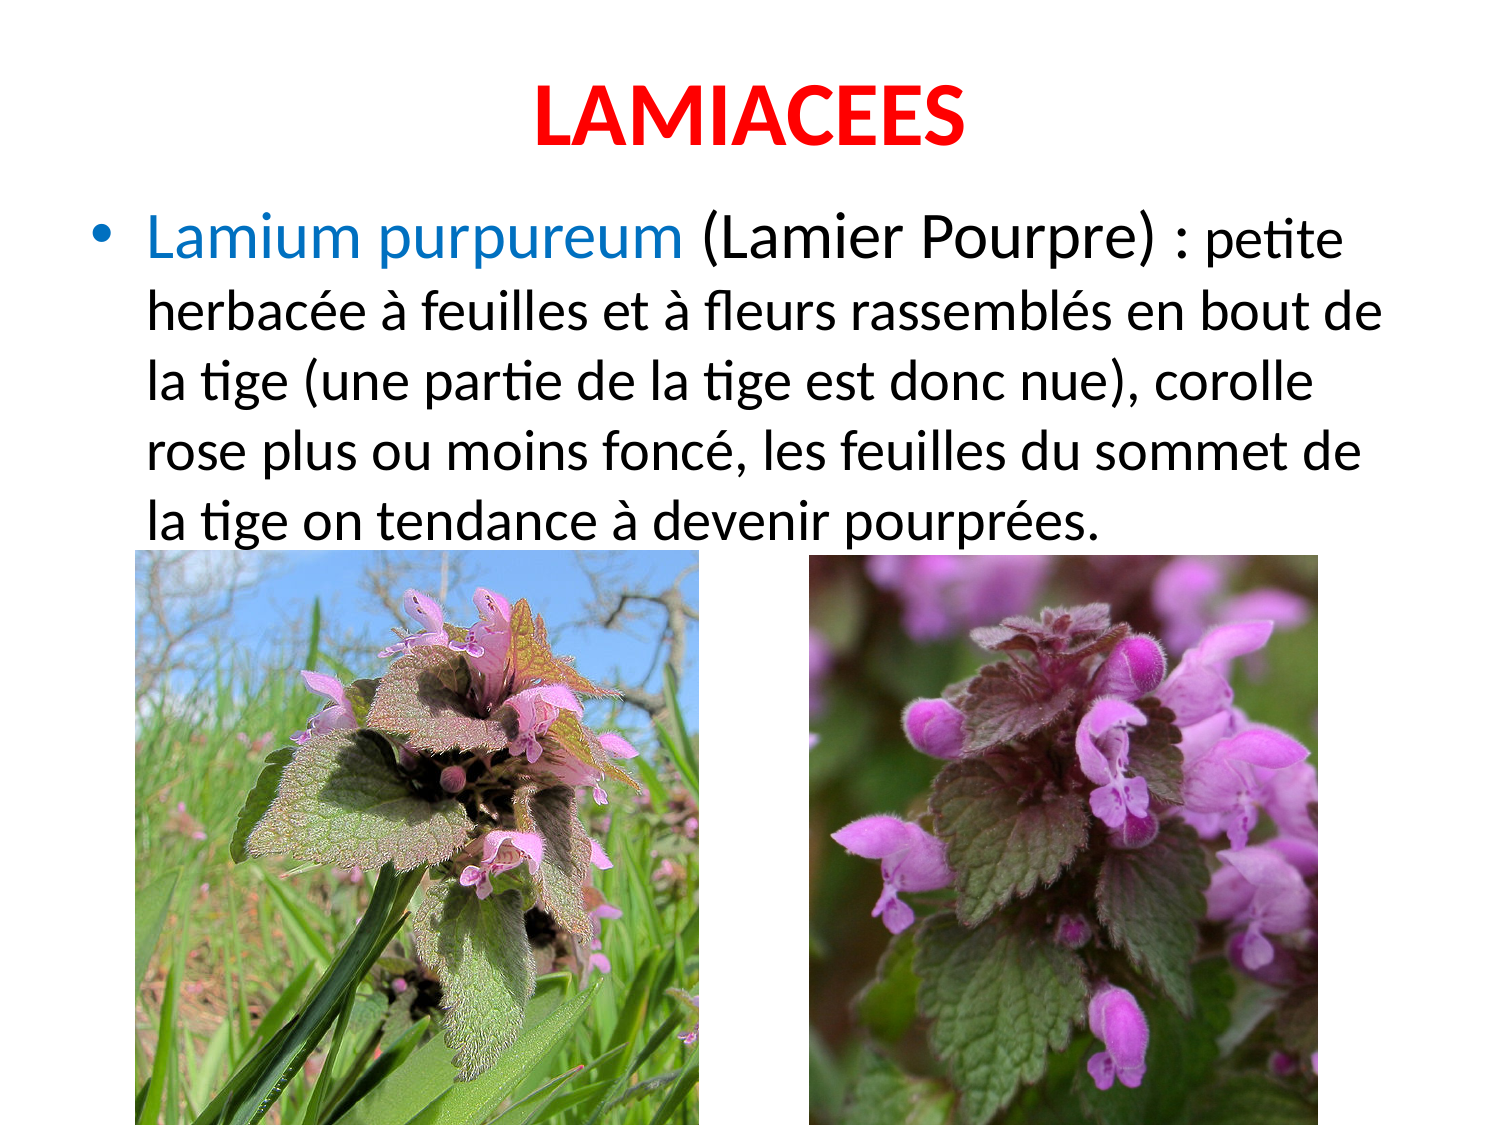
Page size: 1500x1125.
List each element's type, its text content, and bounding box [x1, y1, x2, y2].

picture [808, 554, 1319, 1125]
picture [135, 550, 699, 1125]
list Lamium purpureum (Lamier Pourpre) : petite herbacée à feuilles et à fleurs rassemblés en bout de la tige (une partie de la tige est donc nue), corolle rose plus ou moins foncé, les feuilles du sommet de la tige on tendance à devenir pourprées. [75, 184, 1425, 1005]
title LAMIACEES [75, 45, 1425, 173]
